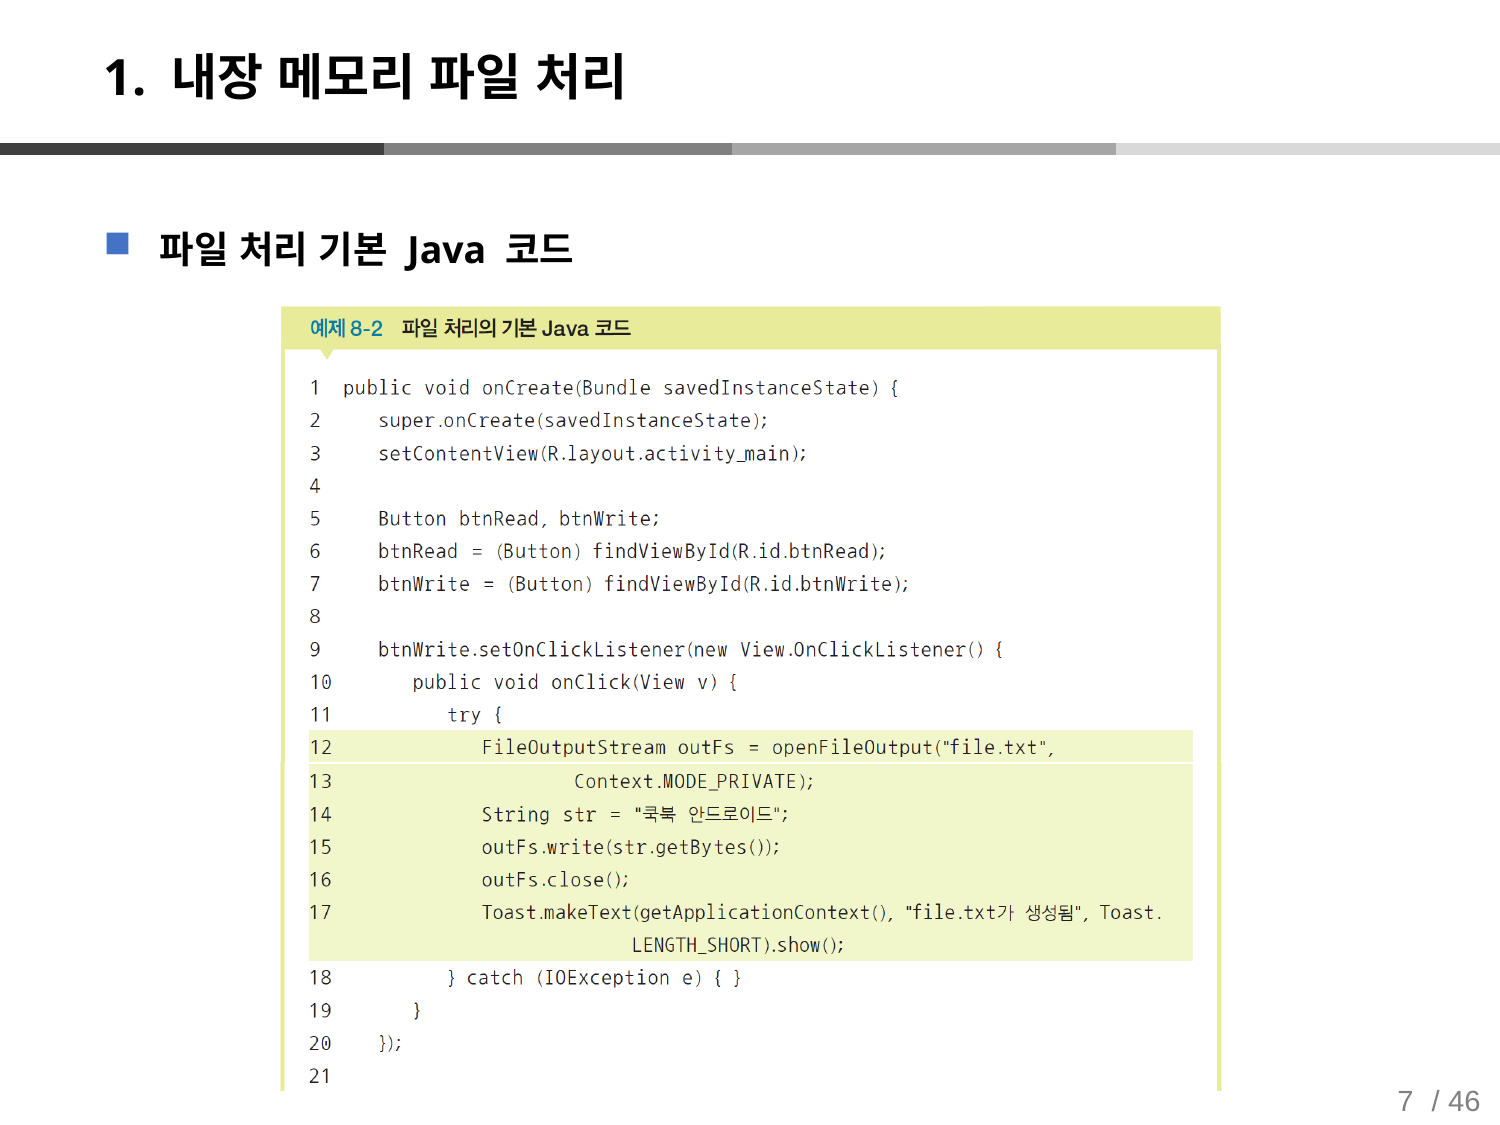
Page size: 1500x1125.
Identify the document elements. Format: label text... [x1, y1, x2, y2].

list 파일 처리 기본 Java 코드 [88, 196, 1436, 1083]
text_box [271, 299, 1229, 1091]
title 1. 내장 메모리 파일 처리 [88, 30, 1211, 121]
